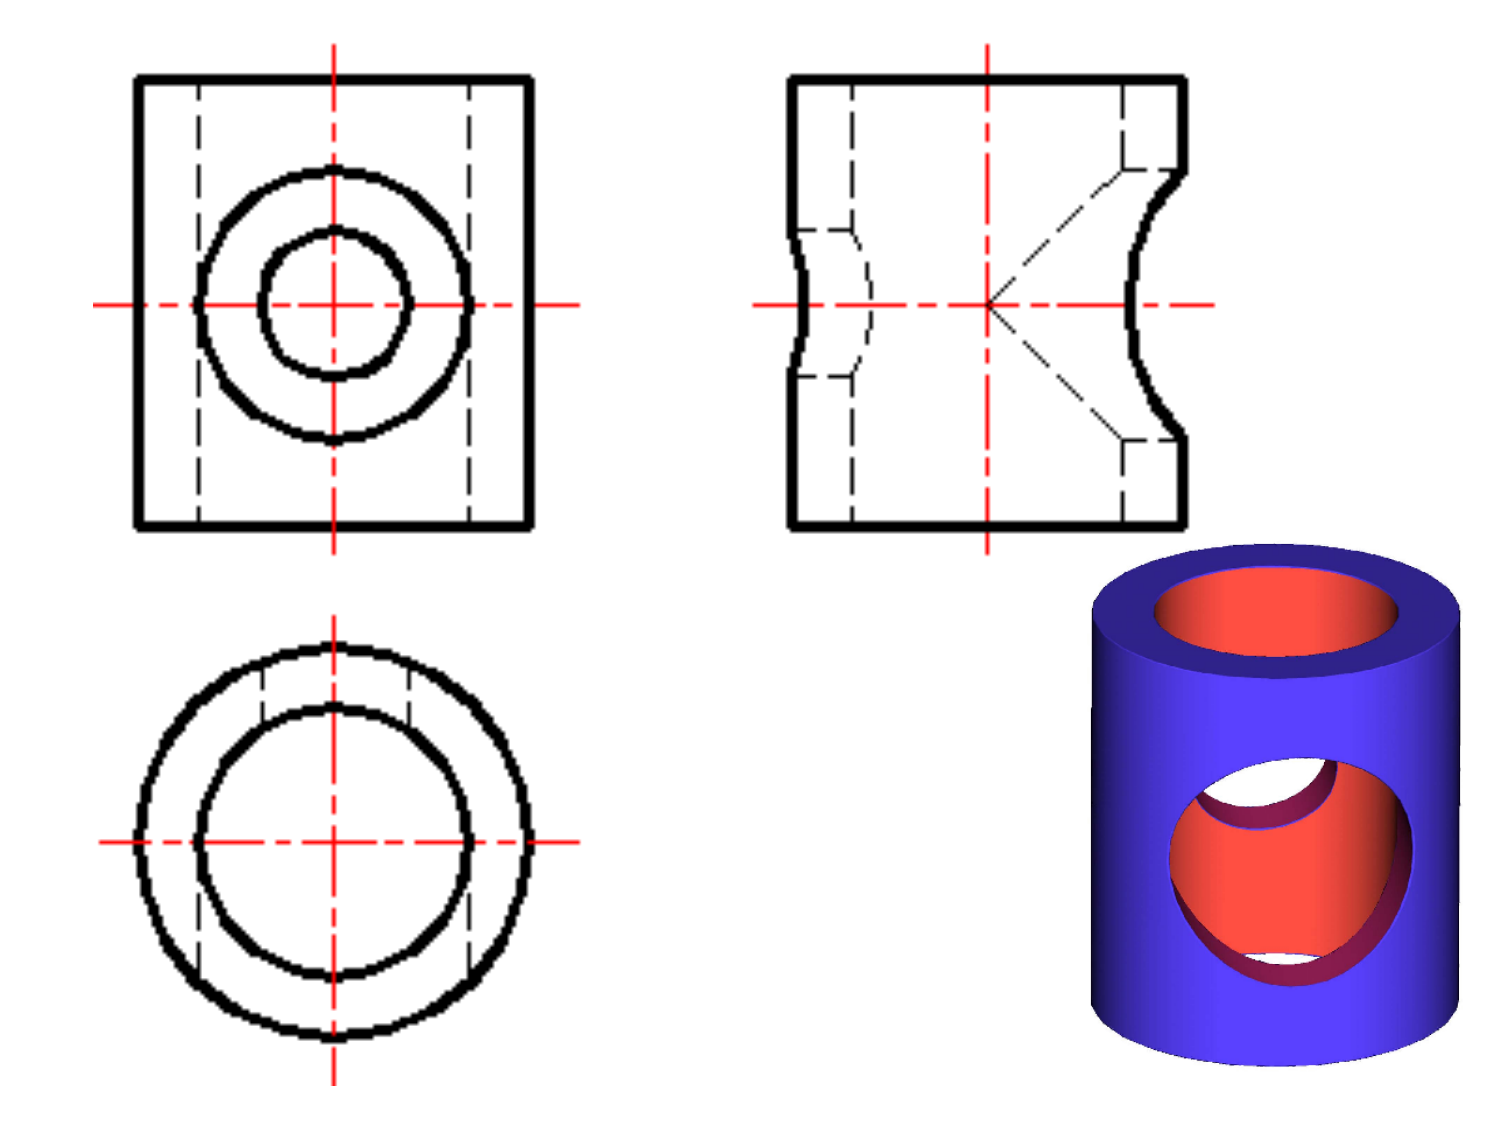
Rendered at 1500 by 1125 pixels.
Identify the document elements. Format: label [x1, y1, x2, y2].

picture [93, 23, 1473, 1086]
